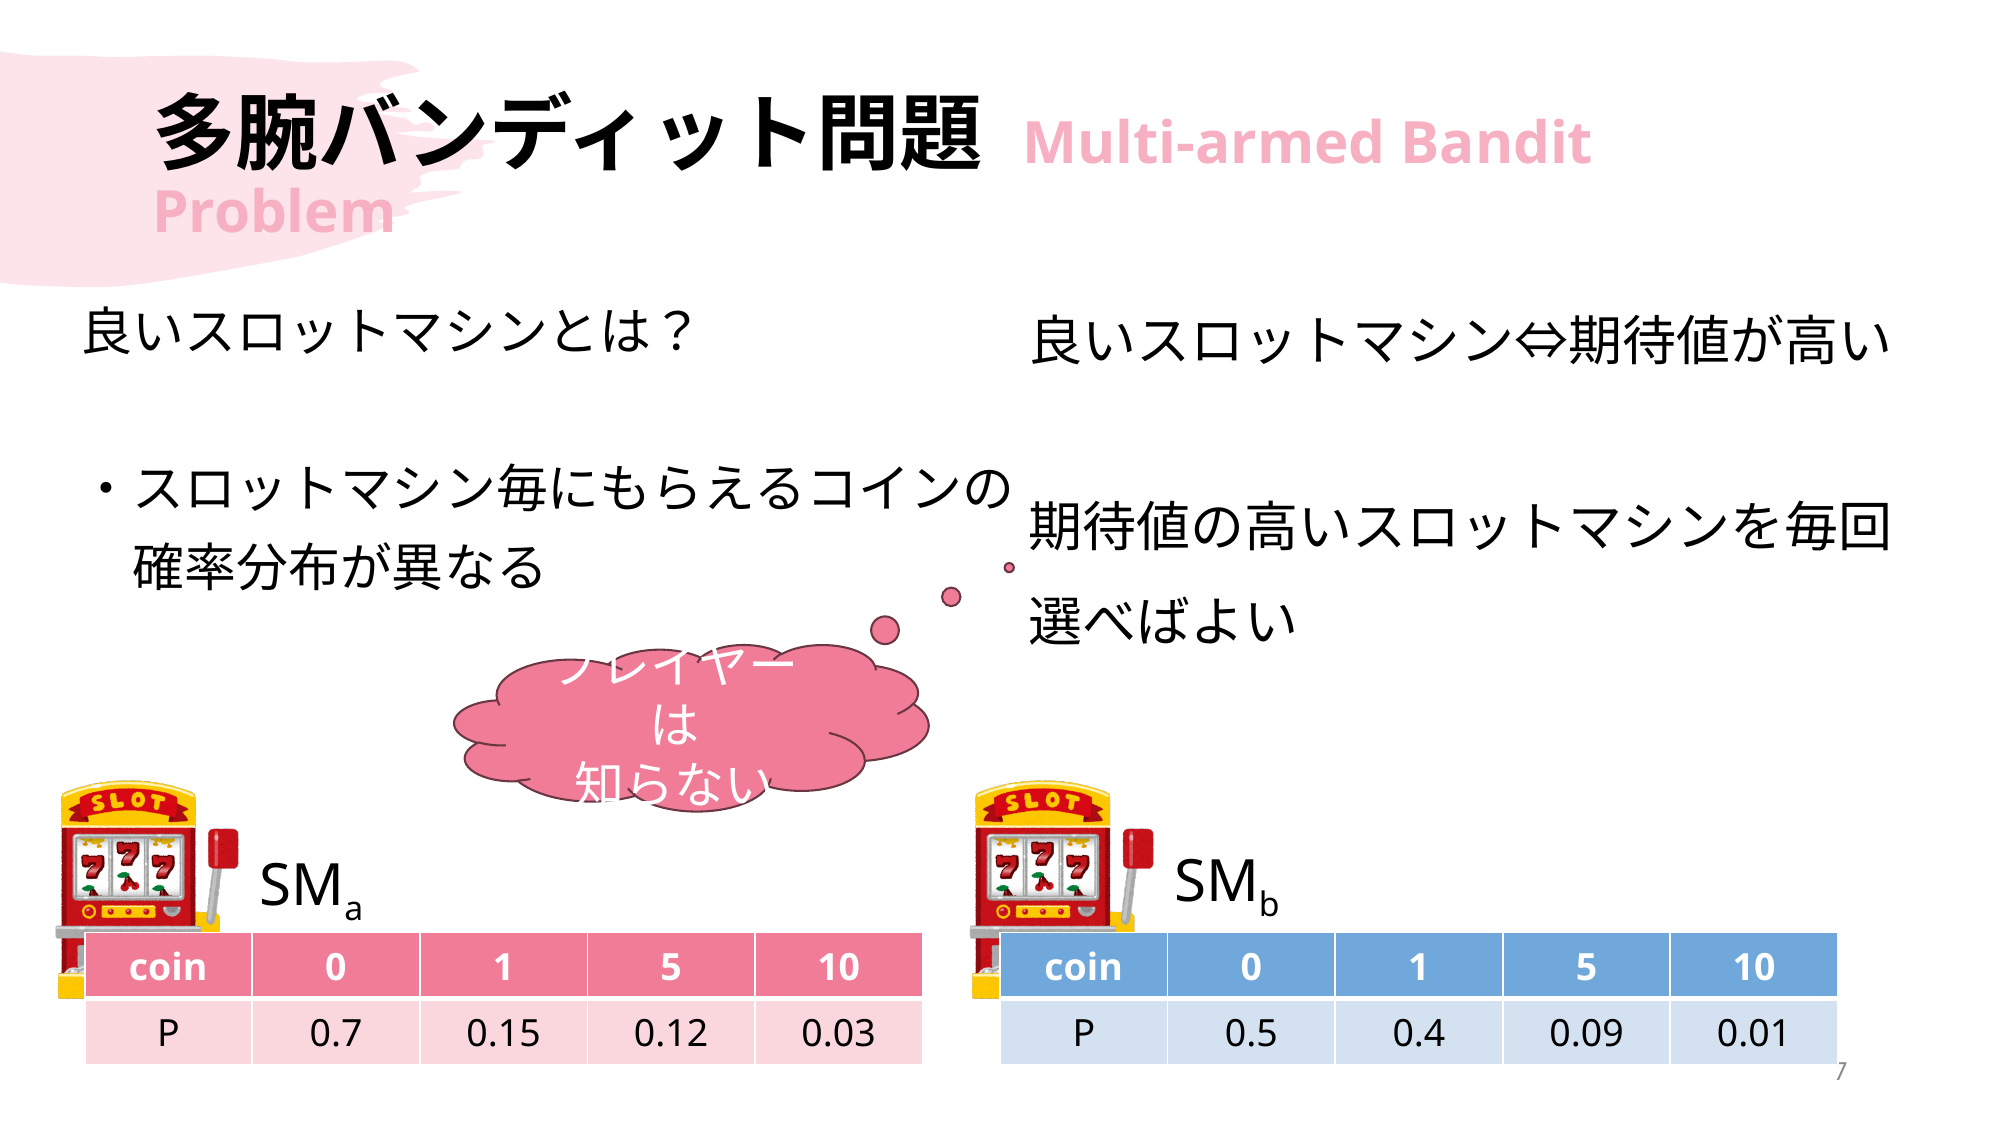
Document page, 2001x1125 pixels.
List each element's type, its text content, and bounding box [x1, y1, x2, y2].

table_cell P [1001, 1001, 1167, 1064]
table_header coin [245, 935, 251, 996]
picture [30, 777, 245, 1003]
text_box プレイヤーは 知らない [452, 643, 930, 813]
table_header 1 [1336, 933, 1502, 996]
table_cell 0.09 [1504, 1001, 1669, 1064]
text_box プレイヤーは 知らない [940, 586, 962, 608]
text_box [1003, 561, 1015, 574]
table_header 1 [421, 933, 587, 996]
table_cell 0.5 [1168, 1001, 1334, 1064]
table_cell P [86, 1001, 251, 1064]
table_header 5 [588, 933, 754, 996]
table_header 0 [1168, 933, 1334, 996]
text_box SMa [245, 840, 389, 935]
table_cell 0.03 [756, 1001, 922, 1064]
table_header coin [1160, 933, 1167, 996]
table_cell 0.12 [588, 1001, 754, 1064]
table_cell 0.4 [1336, 1001, 1502, 1064]
slide_number 7 [1412, 1042, 1863, 1103]
table_header 5 [1504, 933, 1669, 996]
text_box 良いスロットマシン⇔期待値が高い 期待値の高いスロットマシンを毎回 選べばよい [1013, 290, 1935, 768]
picture [944, 777, 1160, 1003]
text_box プレイヤーは 知らない [870, 615, 900, 646]
table_header 10 [1671, 933, 1837, 996]
title 多腕バンディット問題 Multi-armed Bandit Problem [137, 59, 1863, 278]
table_cell 0.15 [421, 1001, 587, 1064]
table_cell 0.01 [1671, 1001, 1837, 1064]
list 良いスロットマシンとは？ ・スロットマシン毎にもらえるコインの 確率分布が異なる [65, 290, 1013, 645]
text_box SMb [1160, 836, 1322, 931]
table_header 10 [756, 933, 922, 996]
table_cell 0.7 [253, 1001, 419, 1064]
table_header 0 [253, 933, 419, 996]
